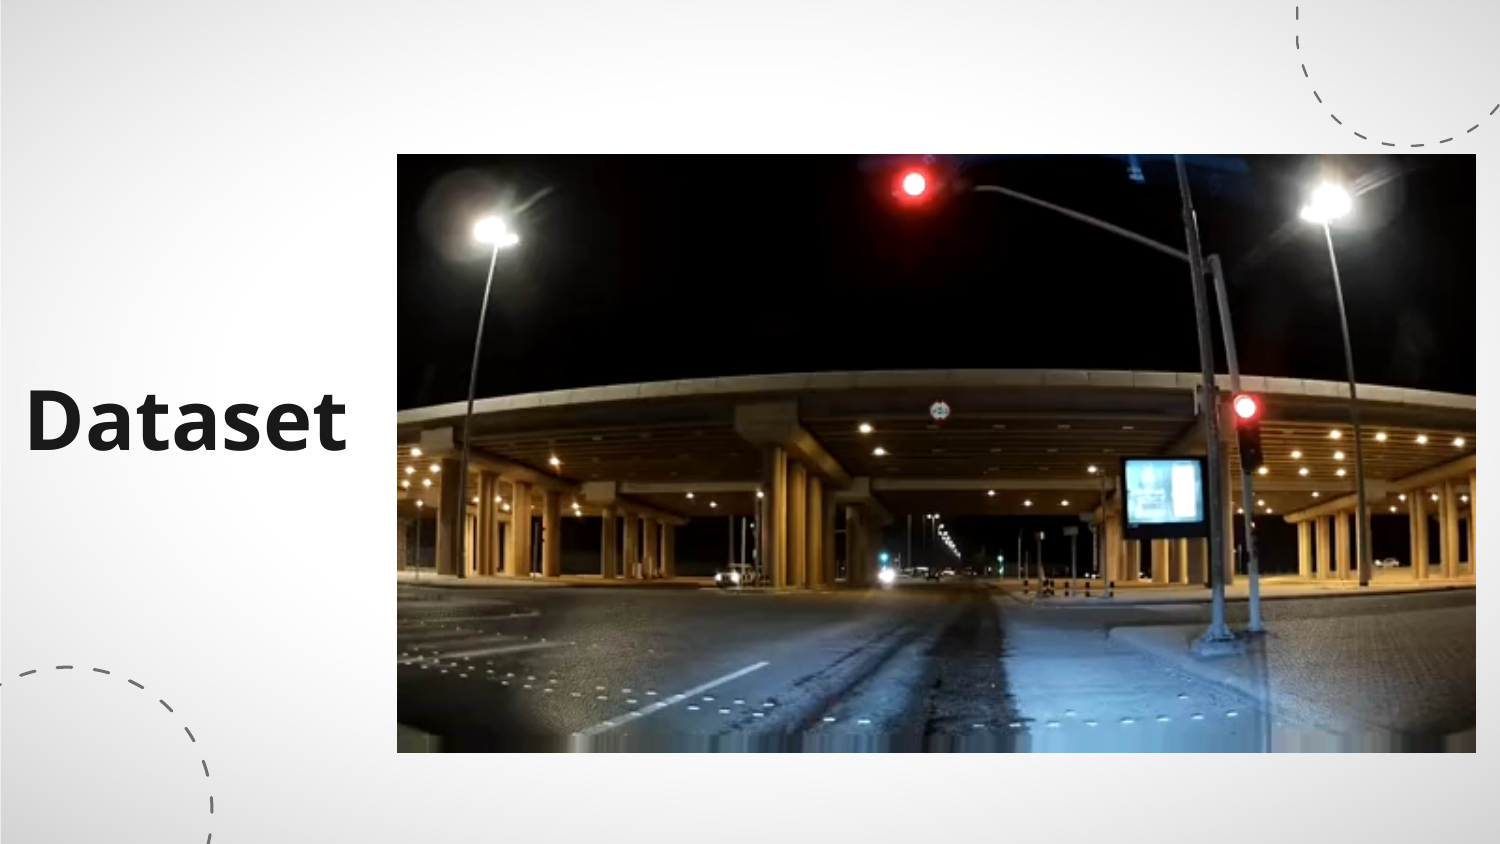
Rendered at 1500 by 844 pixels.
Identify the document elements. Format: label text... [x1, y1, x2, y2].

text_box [395, 153, 1477, 754]
picture [0, 0, 1500, 844]
title Dataset [9, 351, 390, 492]
